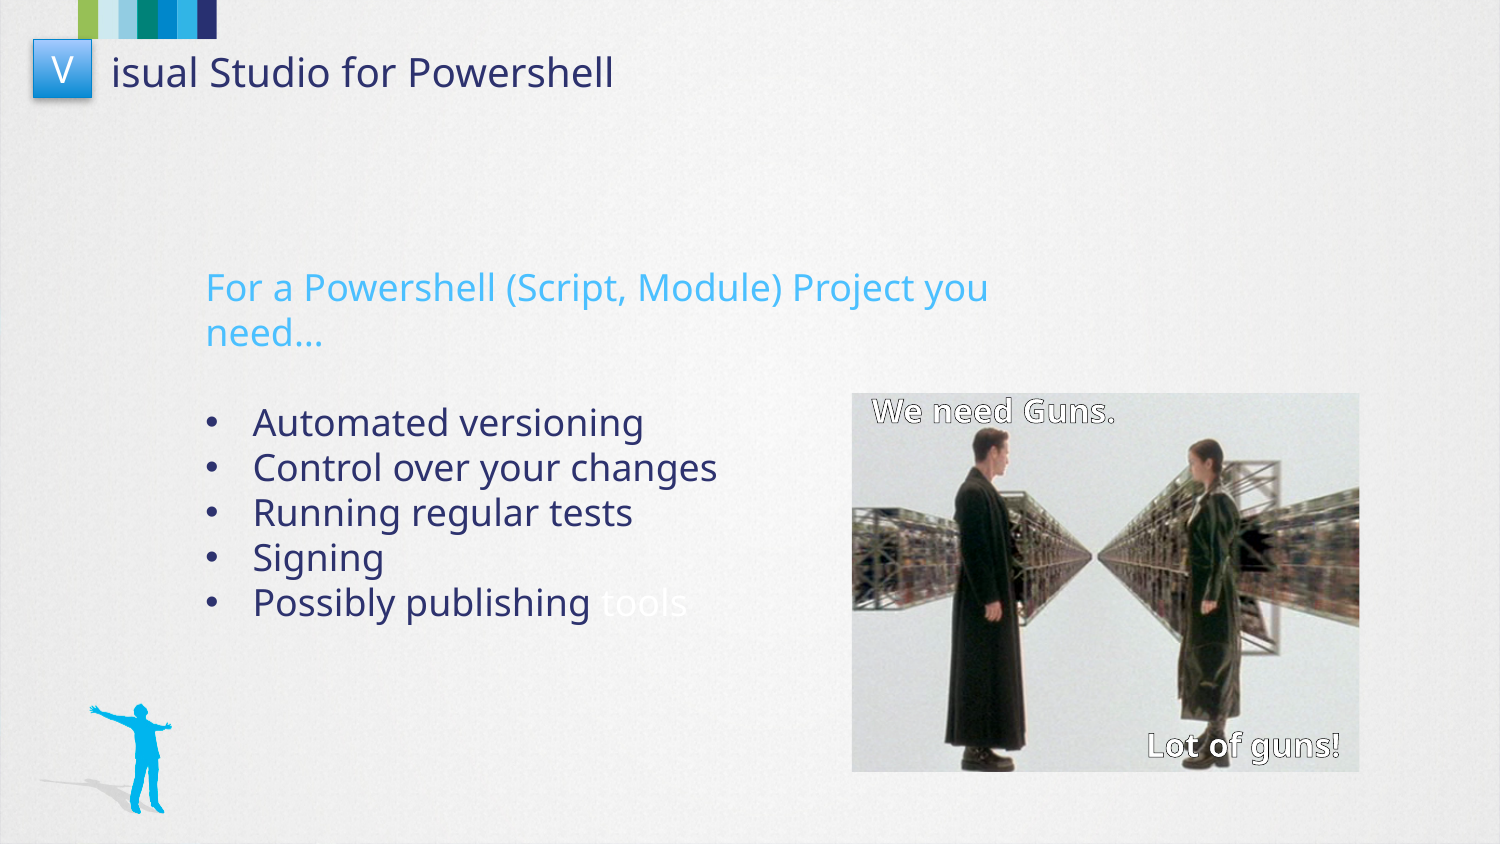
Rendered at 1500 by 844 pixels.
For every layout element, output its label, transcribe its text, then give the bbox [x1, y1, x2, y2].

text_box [842, 382, 1369, 773]
text_box V [33, 39, 92, 98]
text_box For a Powershell (Script, Module) Project you need… Automated versioning Control over your changes Running regular tests Signing Possibly publishing tools [190, 256, 1126, 632]
title isual Studio for Powershell [95, 39, 1063, 103]
picture [0, 0, 1500, 844]
